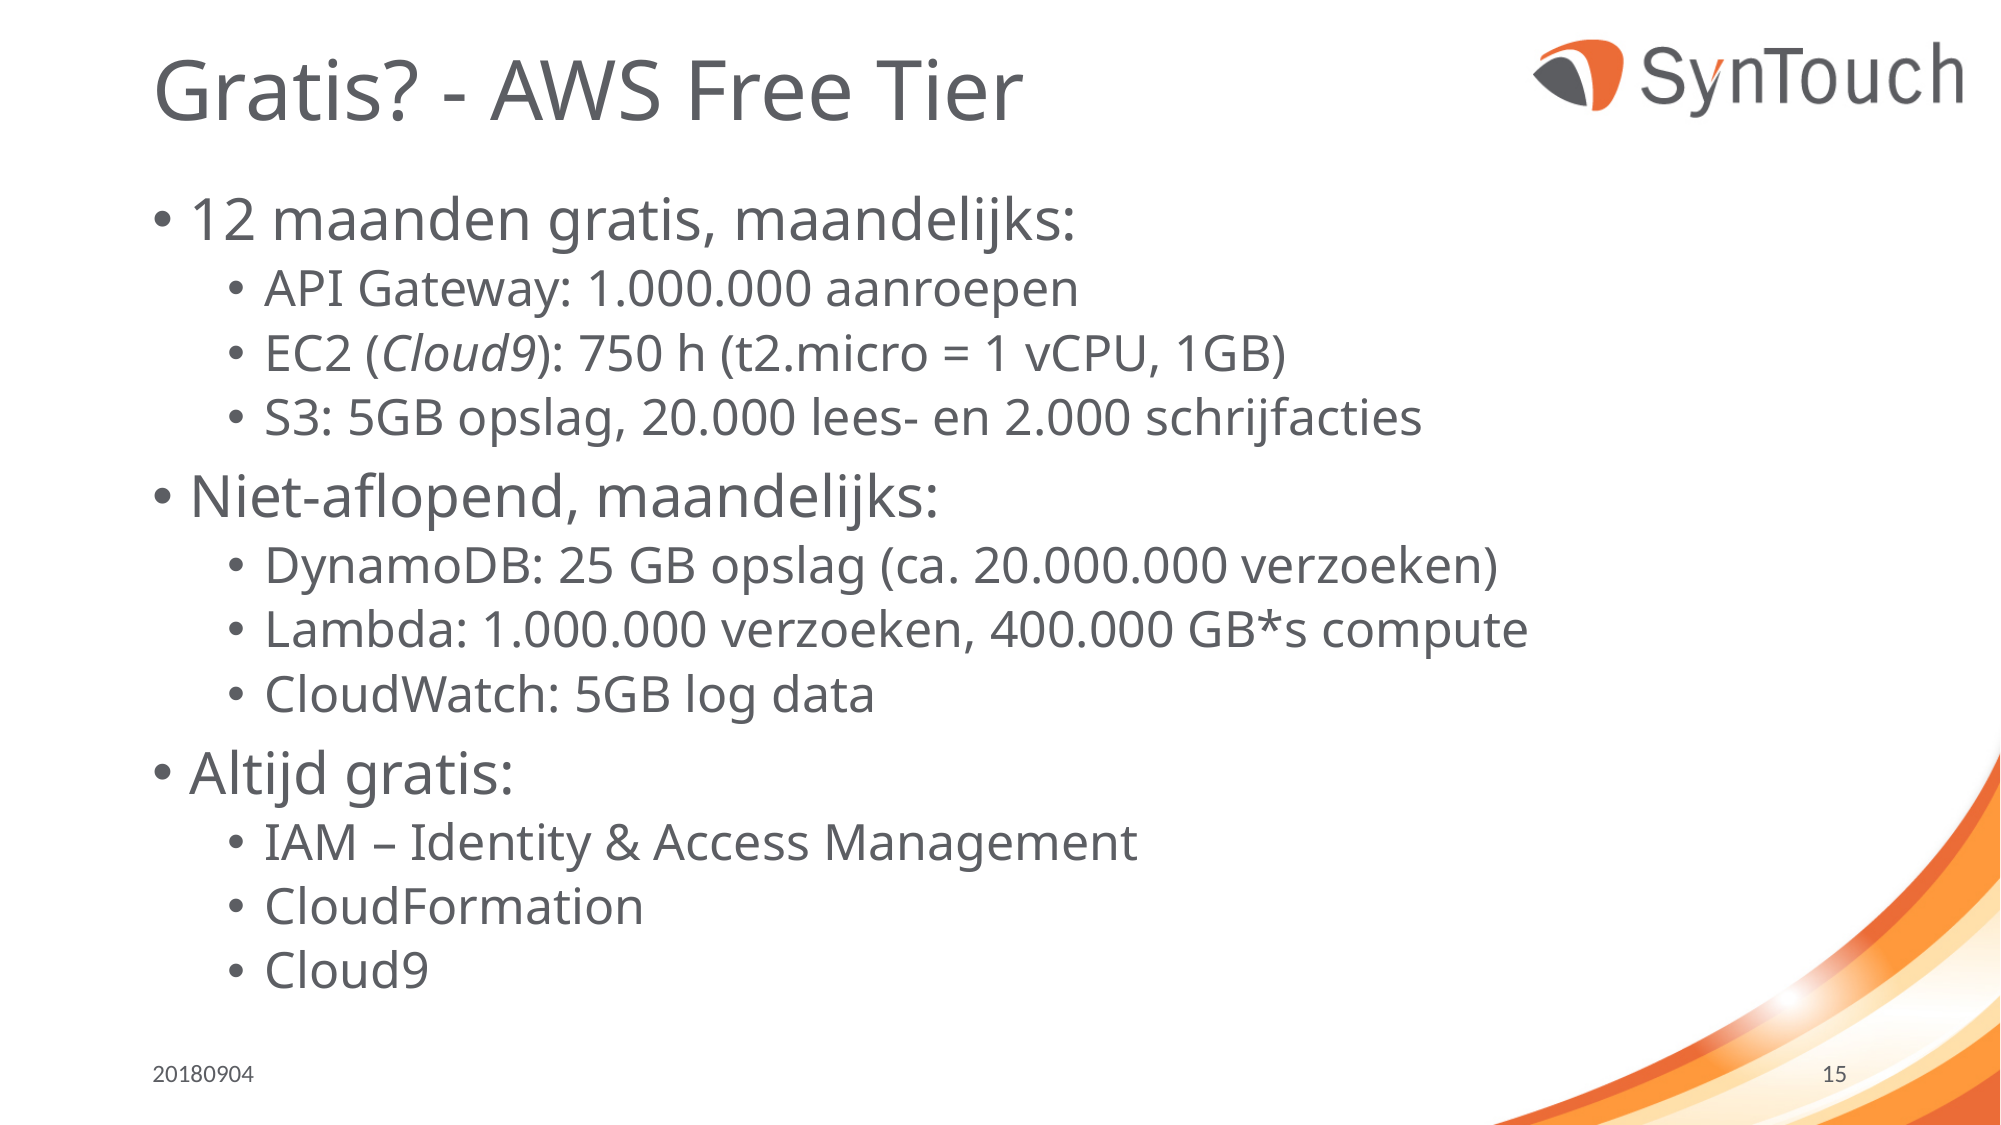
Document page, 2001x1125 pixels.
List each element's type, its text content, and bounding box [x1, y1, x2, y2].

picture [0, 0, 2001, 1125]
slide_number 20180904 [137, 1042, 588, 1103]
title Gratis? - AWS Free Tier [137, 23, 1527, 163]
list 12 maanden gratis, maandelijks: API Gateway: 1.000.000 aanroepen EC2 (Cloud9): 750 h (t2.micro = 1 vCPU, 1GB) S3: 5GB opslag, 20.000 lees- en 2.000 schrijfacties Niet-aflopend, maandelijks: DynamoDB: 25 GB opslag (ca. 20.000.000 verzoeken) Lambda: 1.000.000 verzoeken, 400.000 GB*s compute CloudWatch: 5GB log data Altijd gratis: IAM – Identity & Access Management CloudFormation Cloud9 [137, 182, 1863, 1014]
slide_number 15 [1412, 1042, 1863, 1103]
